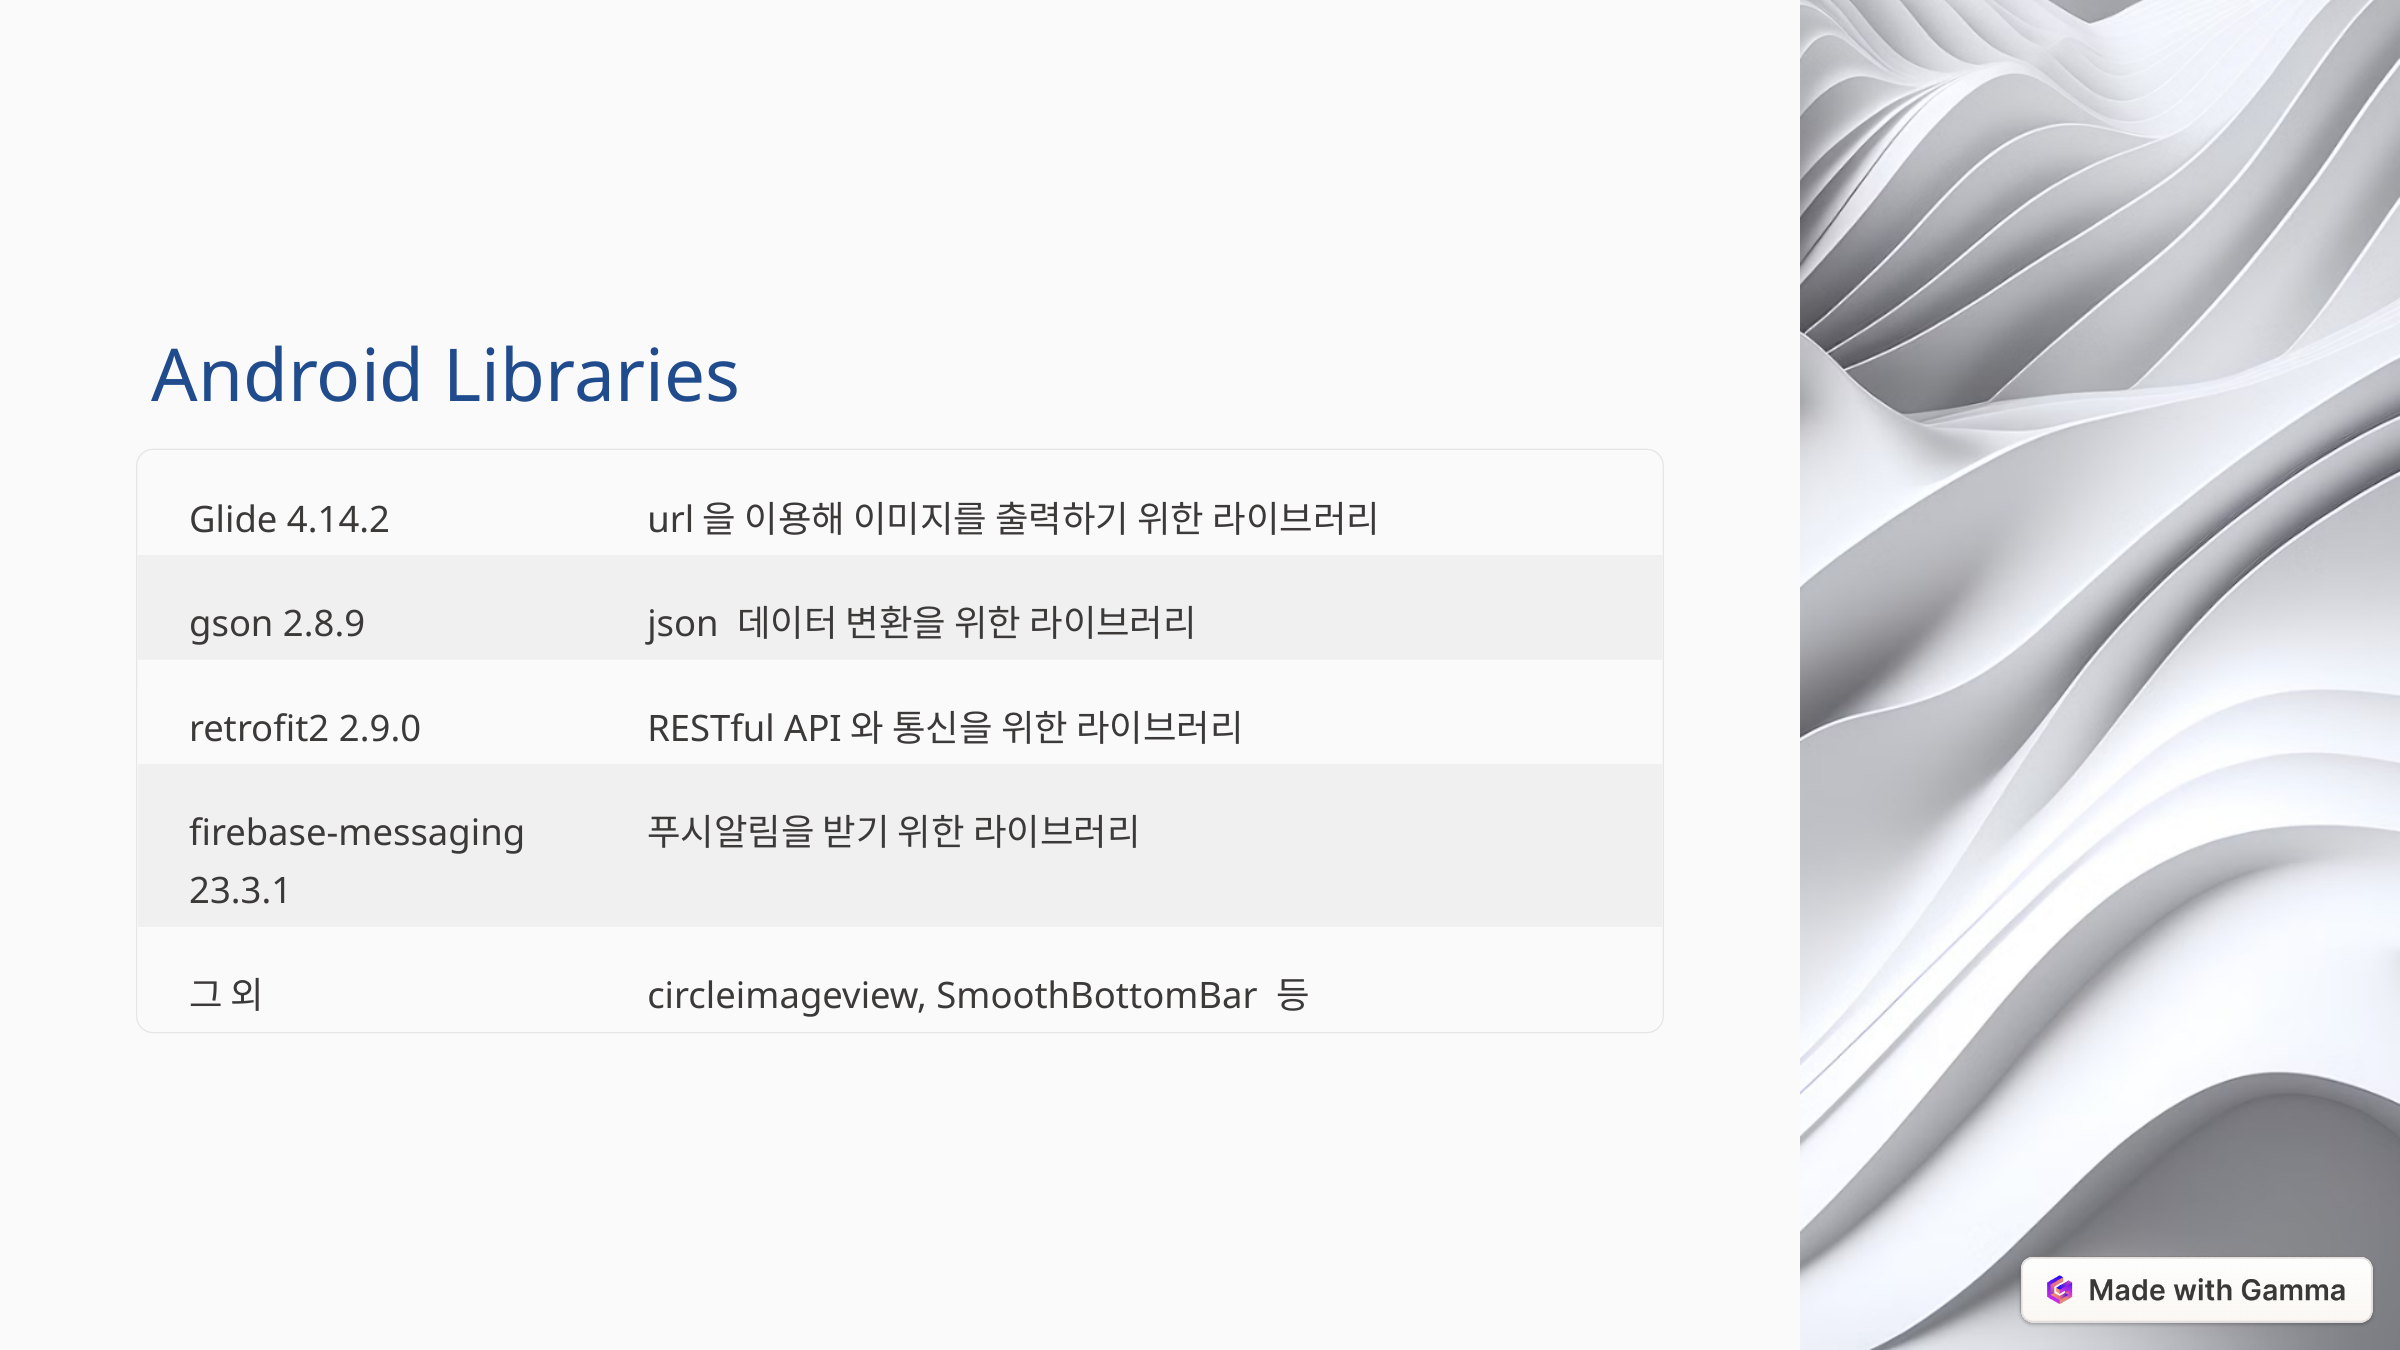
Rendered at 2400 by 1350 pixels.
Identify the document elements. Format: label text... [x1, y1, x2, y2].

text_box [0, 0, 1799, 1350]
text_box json 데이터 변환을 위한 라이브러리 [632, 578, 1626, 637]
text_box [137, 764, 1663, 926]
text_box gson 2.8.9 [174, 578, 559, 637]
text_box circleimageview, SmoothBottomBar 등 [632, 950, 1626, 1009]
text_box [137, 659, 1663, 764]
text_box Android Libraries [136, 317, 866, 409]
picture [1799, 0, 2400, 1350]
text_box [137, 555, 1663, 659]
text_box 푸시알림을 받기 위한 라이브러리 [632, 787, 1626, 846]
text_box [137, 926, 1663, 1032]
text_box url을 이용해 이미지를 출력하기 위한 라이브러리 [632, 473, 1626, 532]
text_box RESTful API와 통신을 위한 라이브러리 [632, 682, 1626, 741]
text_box firebase-messaging 23.3.1 [174, 787, 559, 904]
text_box 그 외 [174, 950, 559, 1009]
text_box retrofit2 2.9.0 [174, 682, 559, 741]
text_box Glide 4.14.2 [174, 473, 559, 532]
text_box [137, 450, 1663, 555]
